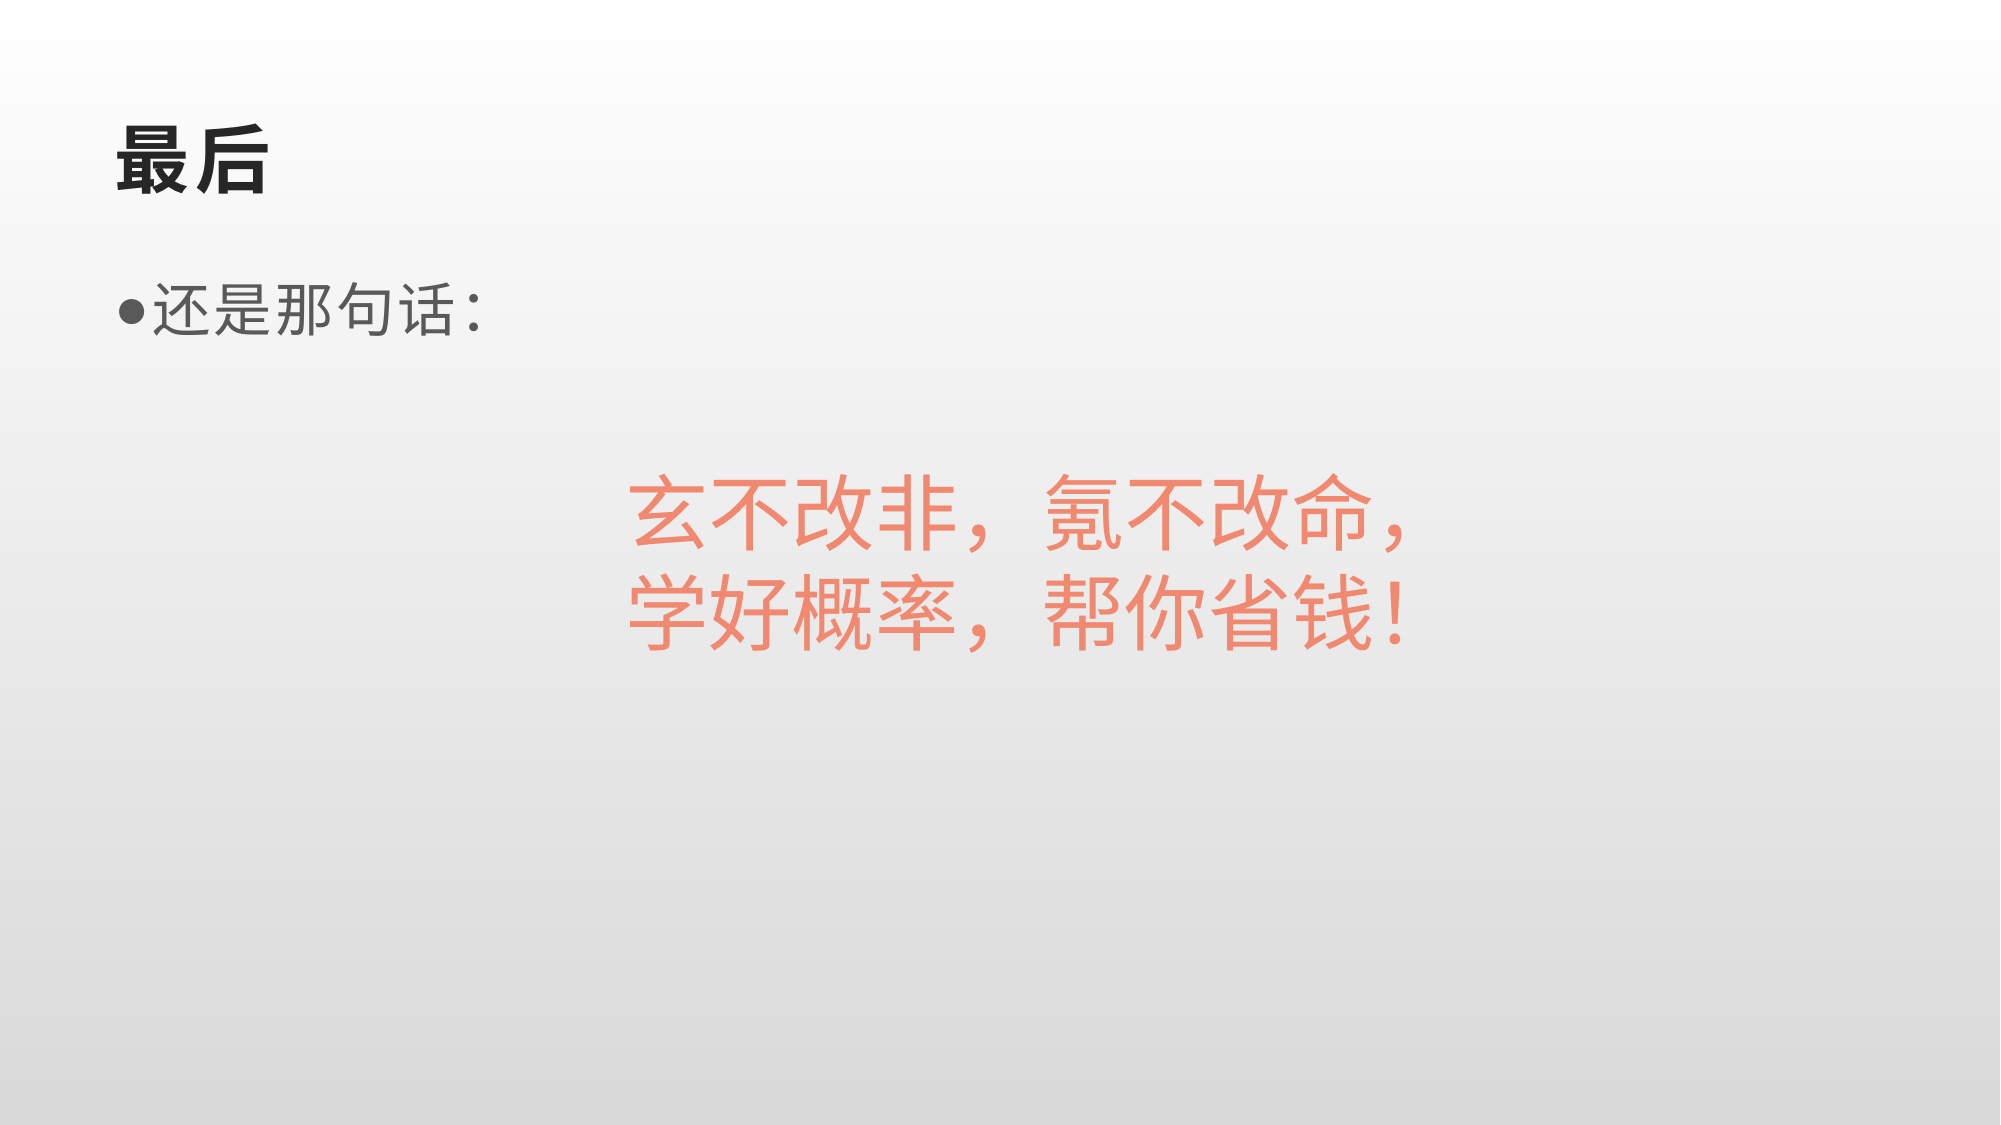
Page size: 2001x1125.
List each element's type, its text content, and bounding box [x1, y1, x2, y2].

list 还是那句话： [100, 244, 1900, 1026]
text_box 玄不改非，氪不改命，学好概率，帮你省钱！ [575, 454, 1425, 669]
title 最后 [99, 99, 1900, 216]
